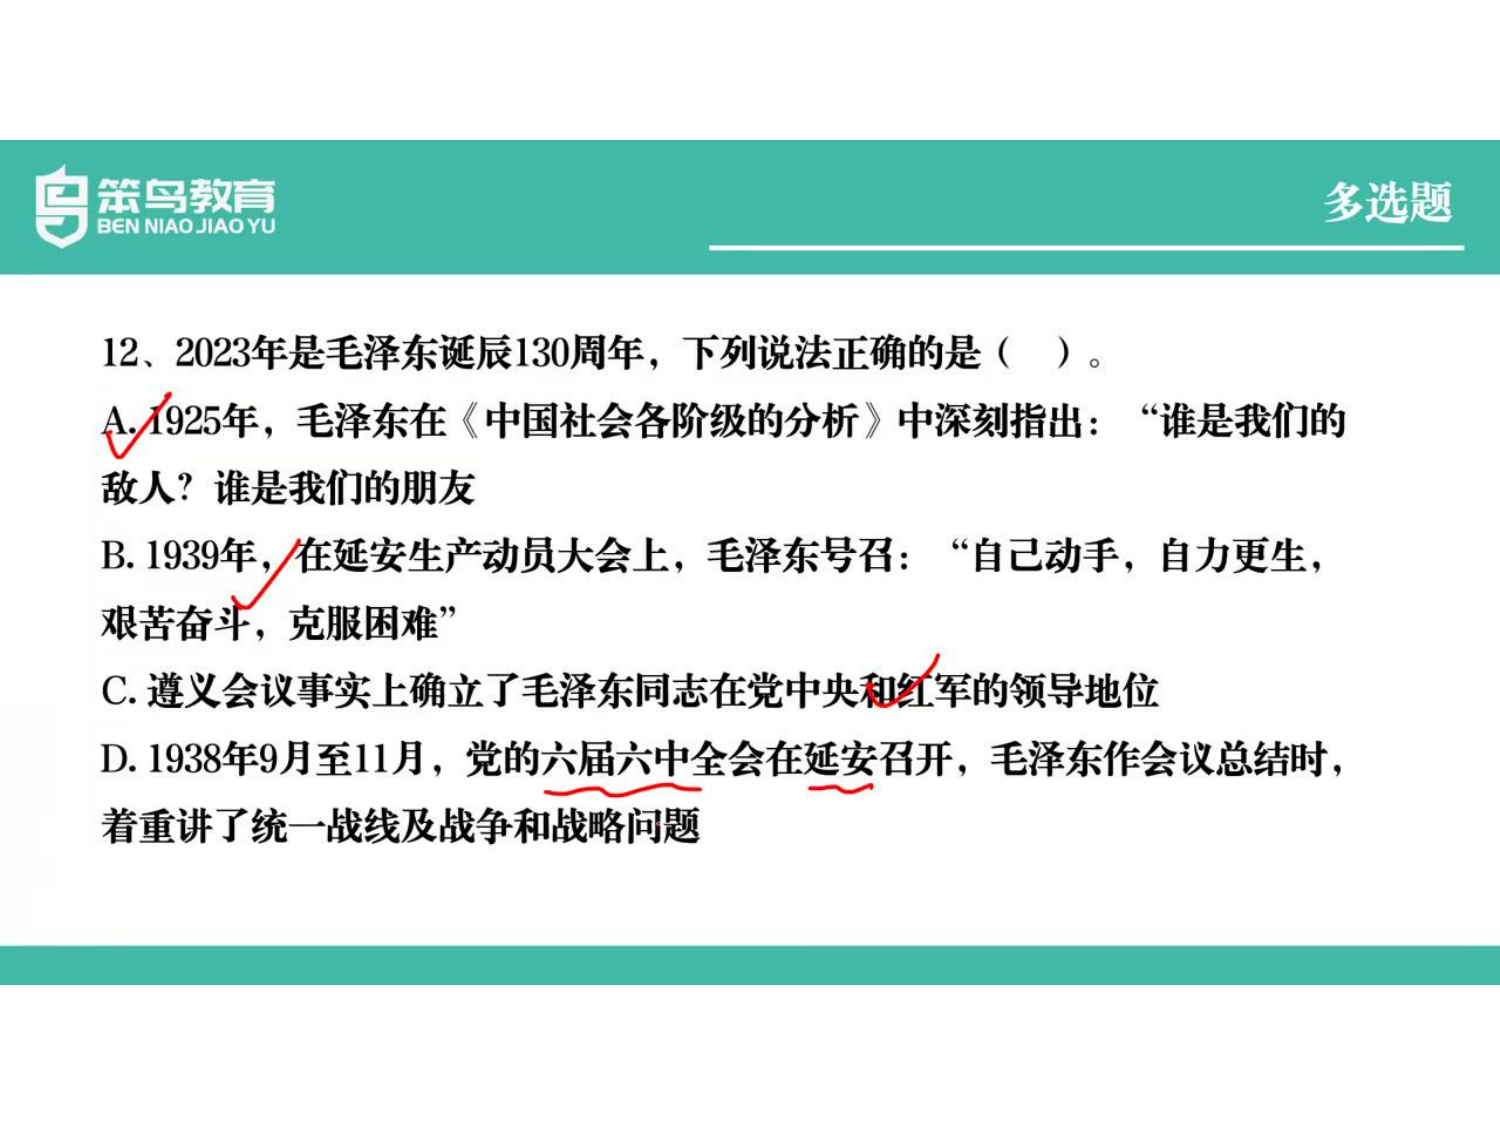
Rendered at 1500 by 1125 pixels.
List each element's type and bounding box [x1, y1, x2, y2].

picture [0, 140, 1500, 985]
